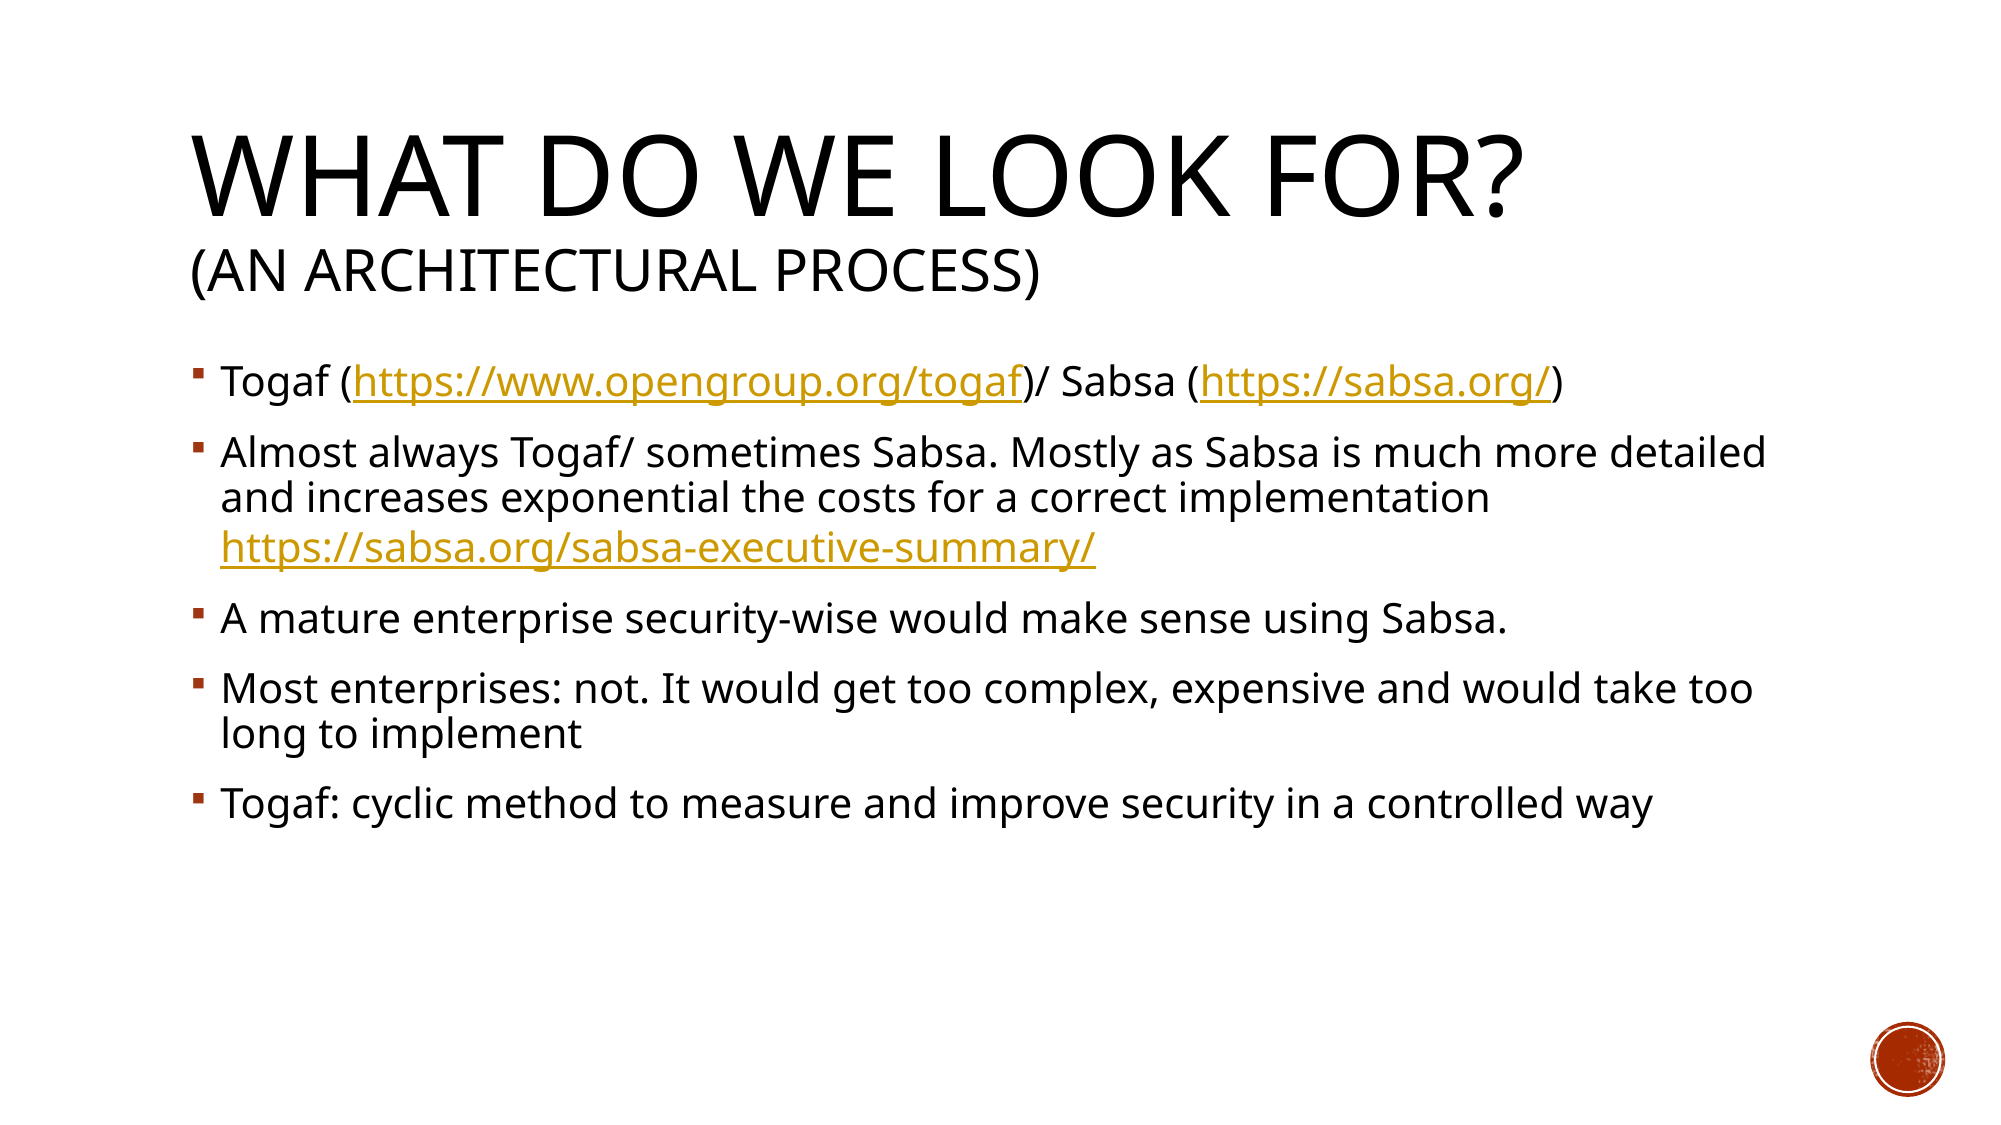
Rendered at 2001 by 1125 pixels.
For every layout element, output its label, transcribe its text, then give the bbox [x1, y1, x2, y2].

list Togaf (https://www.opengroup.org/togaf)/ Sabsa (https://sabsa.org/) Almost always Togaf/ sometimes Sabsa. Mostly as Sabsa is much more detailed and increases exponential the costs for a correct implementation https://sabsa.org/sabsa-executive-summary/ A mature enterprise security-wise would make sense using Sabsa. Most enterprises: not. It would get too complex, expensive and would take too long to implement Togaf: cyclic method to measure and improve security in a controlled way [175, 348, 1826, 1013]
title What do we look for? (an architectural process) [175, 79, 1826, 344]
